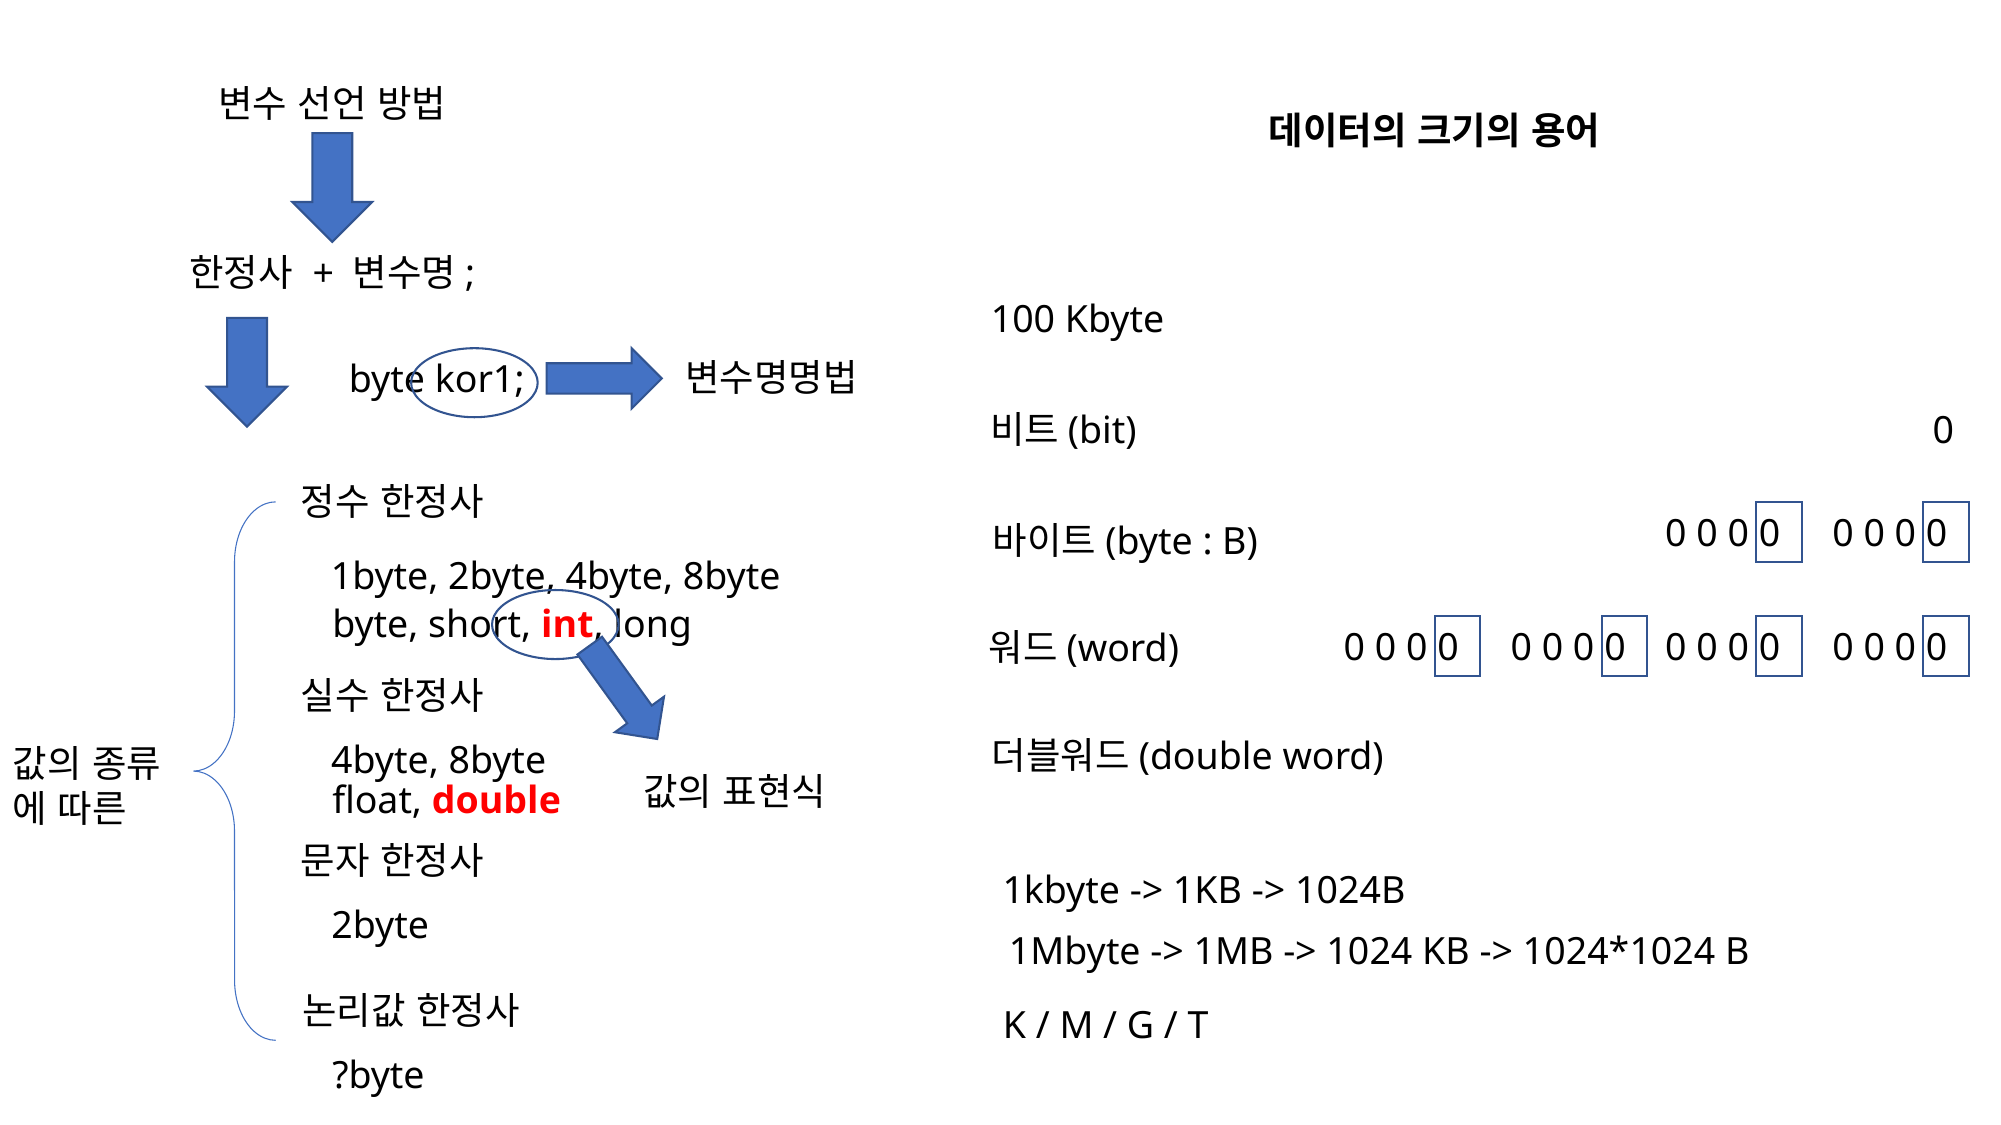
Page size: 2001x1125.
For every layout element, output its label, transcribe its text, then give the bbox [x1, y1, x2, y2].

text_box [1755, 501, 1803, 563]
text_box [289, 132, 375, 244]
text_box ?byte [317, 1043, 440, 1104]
text_box byte, short, int, long [317, 592, 525, 653]
text_box 바이트(byte : B) [978, 509, 1274, 569]
text_box 0 [1917, 398, 1969, 459]
text_box 변수 선언 방법 [203, 72, 462, 133]
text_box 0 0 0 0 [1807, 501, 1922, 562]
text_box 한정사 + 변수명; [174, 241, 491, 302]
text_box 100 Kbyte [976, 287, 1180, 348]
text_box byte kor1; [334, 348, 453, 408]
text_box 1kbyte -> 1KB -> 1024B [987, 858, 1431, 919]
text_box 0 0 0 0 [1319, 615, 1434, 676]
text_box 더블워드(double word) [977, 724, 1400, 785]
text_box 실수 한정사 [285, 664, 499, 725]
text_box 1byte, 2byte, 4byte, 8byte [316, 544, 796, 604]
text_box 값의 표현식 [628, 760, 842, 821]
text_box 워드(word) [973, 616, 1194, 677]
text_box 0 0 0 0 [1486, 615, 1601, 676]
text_box [575, 635, 666, 741]
text_box [204, 316, 290, 429]
text_box [410, 347, 539, 419]
text_box [1922, 501, 1970, 563]
text_box 0 0 0 0 [1640, 501, 1755, 562]
text_box byte kor1; [495, 348, 540, 408]
text_box 논리값 한정사 [287, 979, 535, 1040]
text_box 데이터의 크기의 용어 [1254, 99, 1616, 159]
text_box 변수명명법 [670, 346, 873, 407]
text_box K / M / G / T [988, 993, 1224, 1053]
text_box [491, 588, 620, 661]
text_box [1755, 615, 1803, 677]
text_box 1Mbyte -> 1MB -> 1024 KB -> 1024*1024 B [994, 919, 1775, 980]
text_box [545, 345, 664, 412]
text_box [193, 501, 276, 1041]
text_box 4byte, 8byte [316, 728, 562, 789]
text_box 비트(bit) [975, 398, 1152, 459]
text_box byte, short, int, long [586, 592, 795, 653]
text_box [1922, 615, 1970, 677]
text_box 2byte [316, 893, 444, 954]
text_box 0 0 0 0 [1648, 615, 1755, 676]
text_box float, double [317, 768, 795, 829]
text_box 정수 한정사 [285, 470, 499, 530]
text_box [1434, 615, 1481, 677]
text_box 값의 종류 에 따른 [0, 732, 177, 838]
text_box 0 0 0 0 [1807, 615, 1922, 676]
text_box 문자 한정사 [285, 829, 499, 890]
text_box [1601, 615, 1648, 677]
